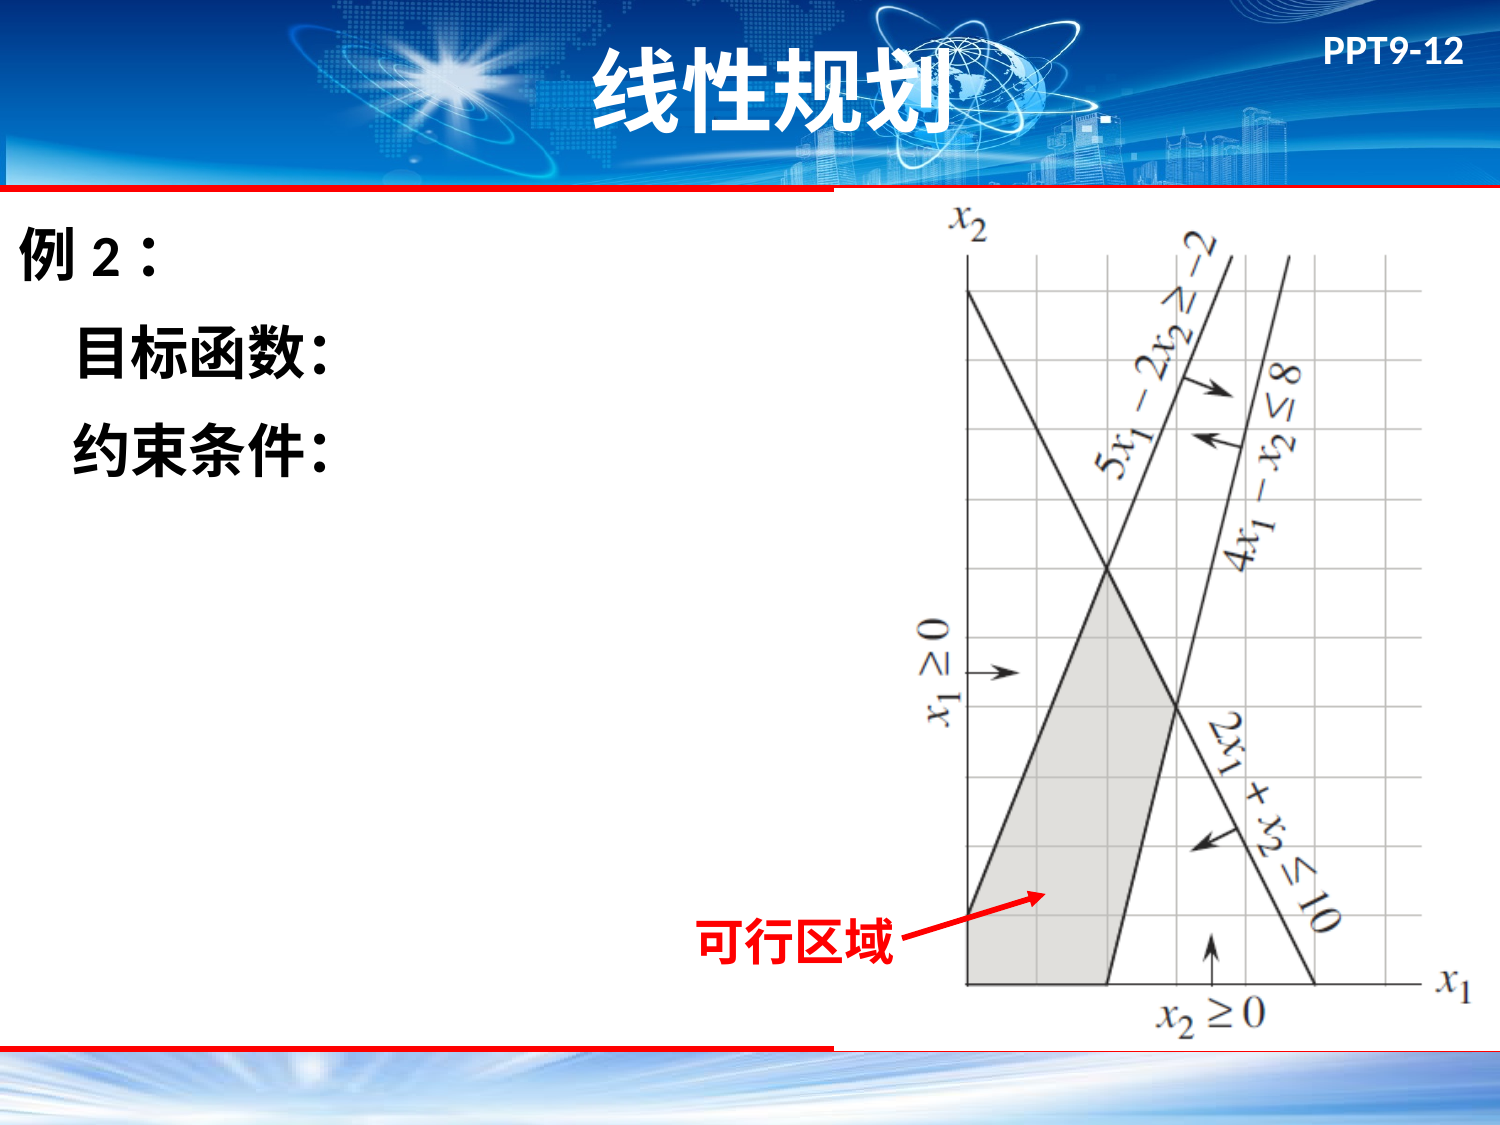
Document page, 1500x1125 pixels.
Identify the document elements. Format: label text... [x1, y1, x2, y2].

text_box 可行区域 [653, 887, 834, 994]
picture [0, 0, 1500, 185]
picture [0, 1052, 1500, 1125]
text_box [902, 893, 1046, 939]
title 线性规划 [3, 2, 1500, 189]
picture [834, 187, 1500, 1051]
